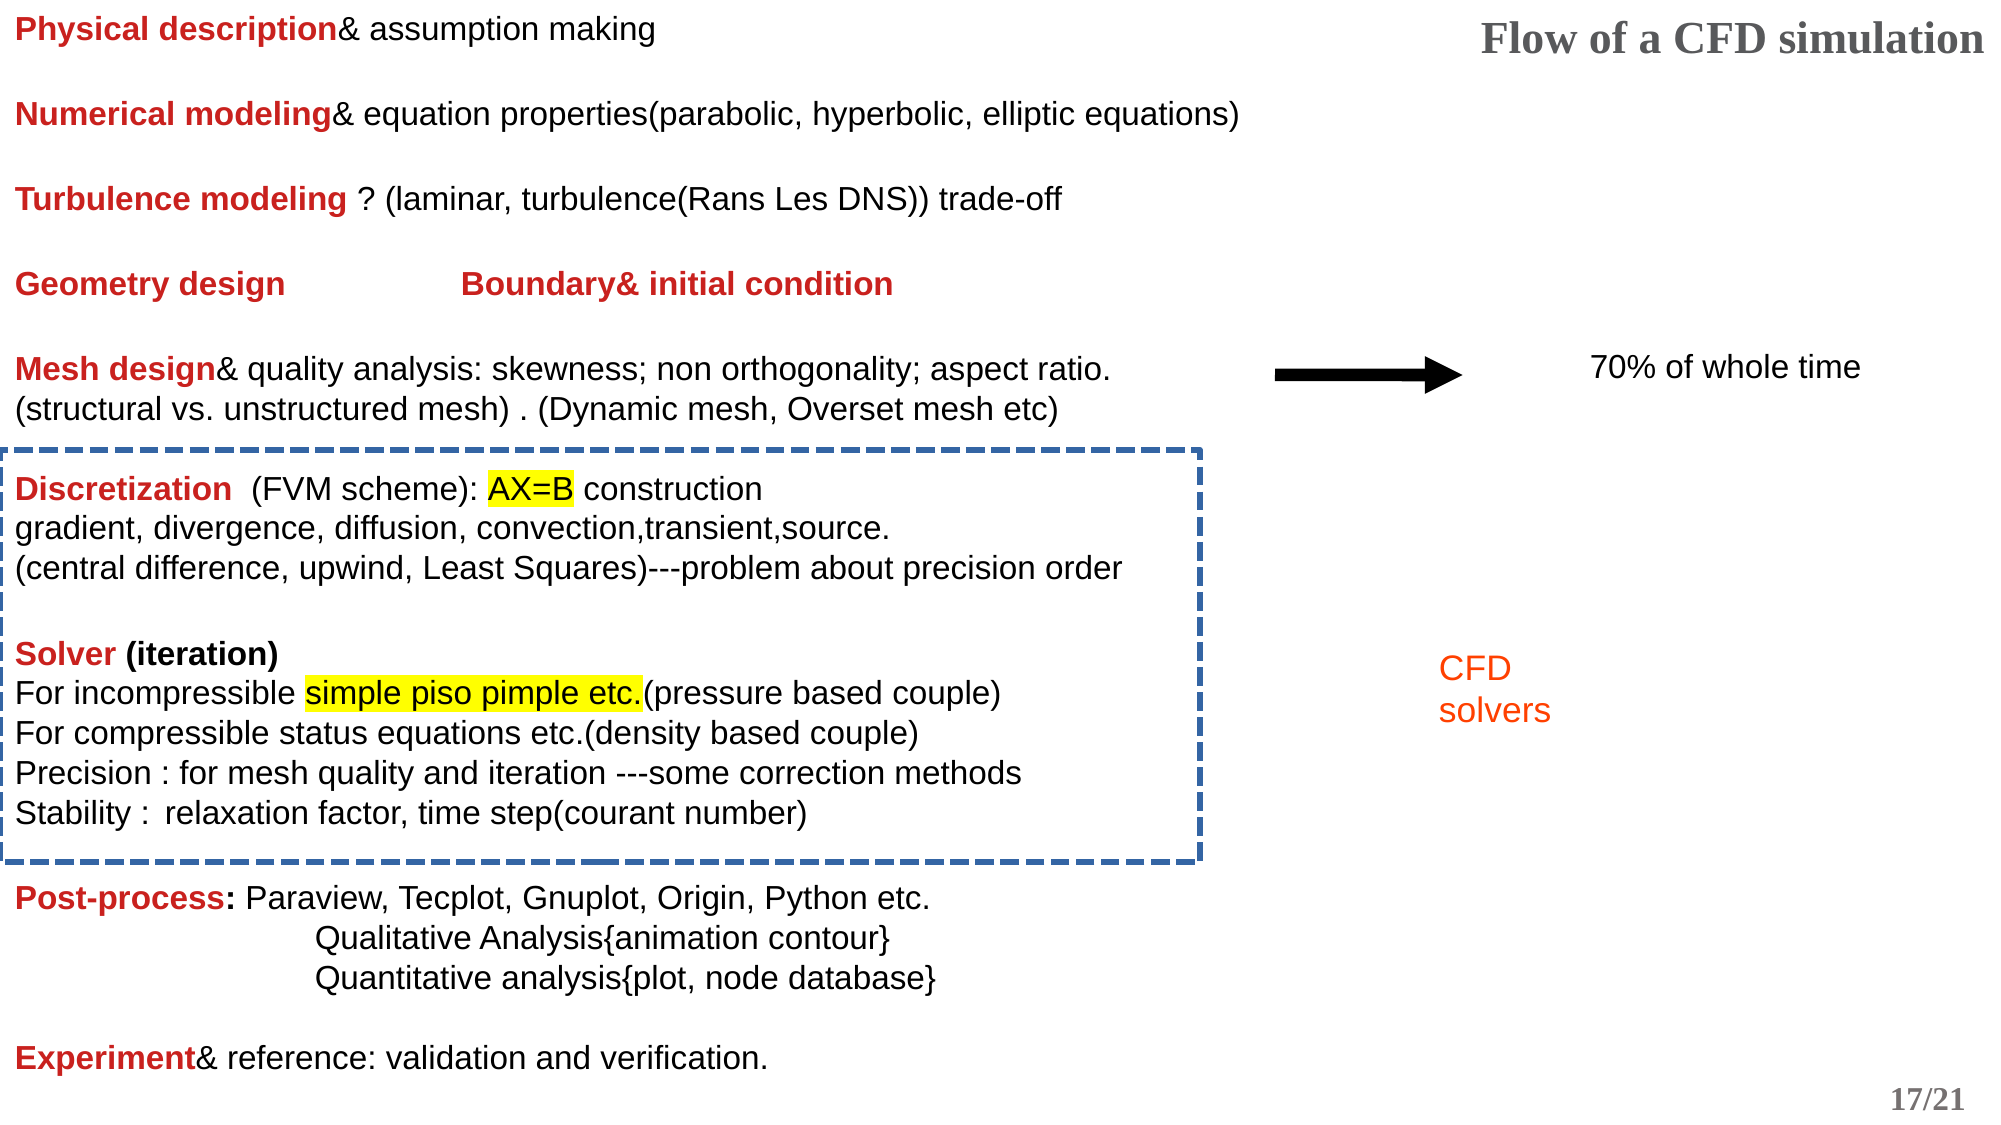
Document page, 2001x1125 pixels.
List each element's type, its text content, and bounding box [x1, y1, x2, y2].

text_box CFD solvers [1424, 637, 1649, 692]
text_box Flow of a CFD simulation [1466, 0, 2000, 70]
text_box 70% of whole time [1575, 337, 1910, 394]
text_box Physical description& assumption making Numerical modeling& equation properties(parabolic, hyperbolic, elliptic equations) Turbulence modeling ? (laminar, turbulence(Rans Les DNS)) trade-off Geometry design Boundary& initial condition Mesh design& quality analysis: skewness; non orthogonality; aspect ratio. (structural vs. unstructured mesh) . (Dynamic mesh, Overset mesh etc) Discretization (FVM scheme): AX=B construction gradient, divergence, diffusion, convection,transient,source. (central difference, upwind, Least Squares)---problem about precision order Solver (iteration) For incompressible simple piso pimple etc.(pressure based couple) For compressible status equations etc.(density based couple) Precision : for mesh quality and iteration ---some correction methods Stability : relaxation factor, time step(courant number) Post-process: Paraview, Tecplot, Gnuplot, Origin, Python etc. Qualitative Analysis{animation contour} Quantitative analysis{plot, node database} Experiment& reference: validation and verification. [0, 0, 1424, 1022]
text_box 17/21 [1874, 1069, 1999, 1125]
text_box [1274, 368, 1463, 382]
text_box [0, 450, 1200, 863]
